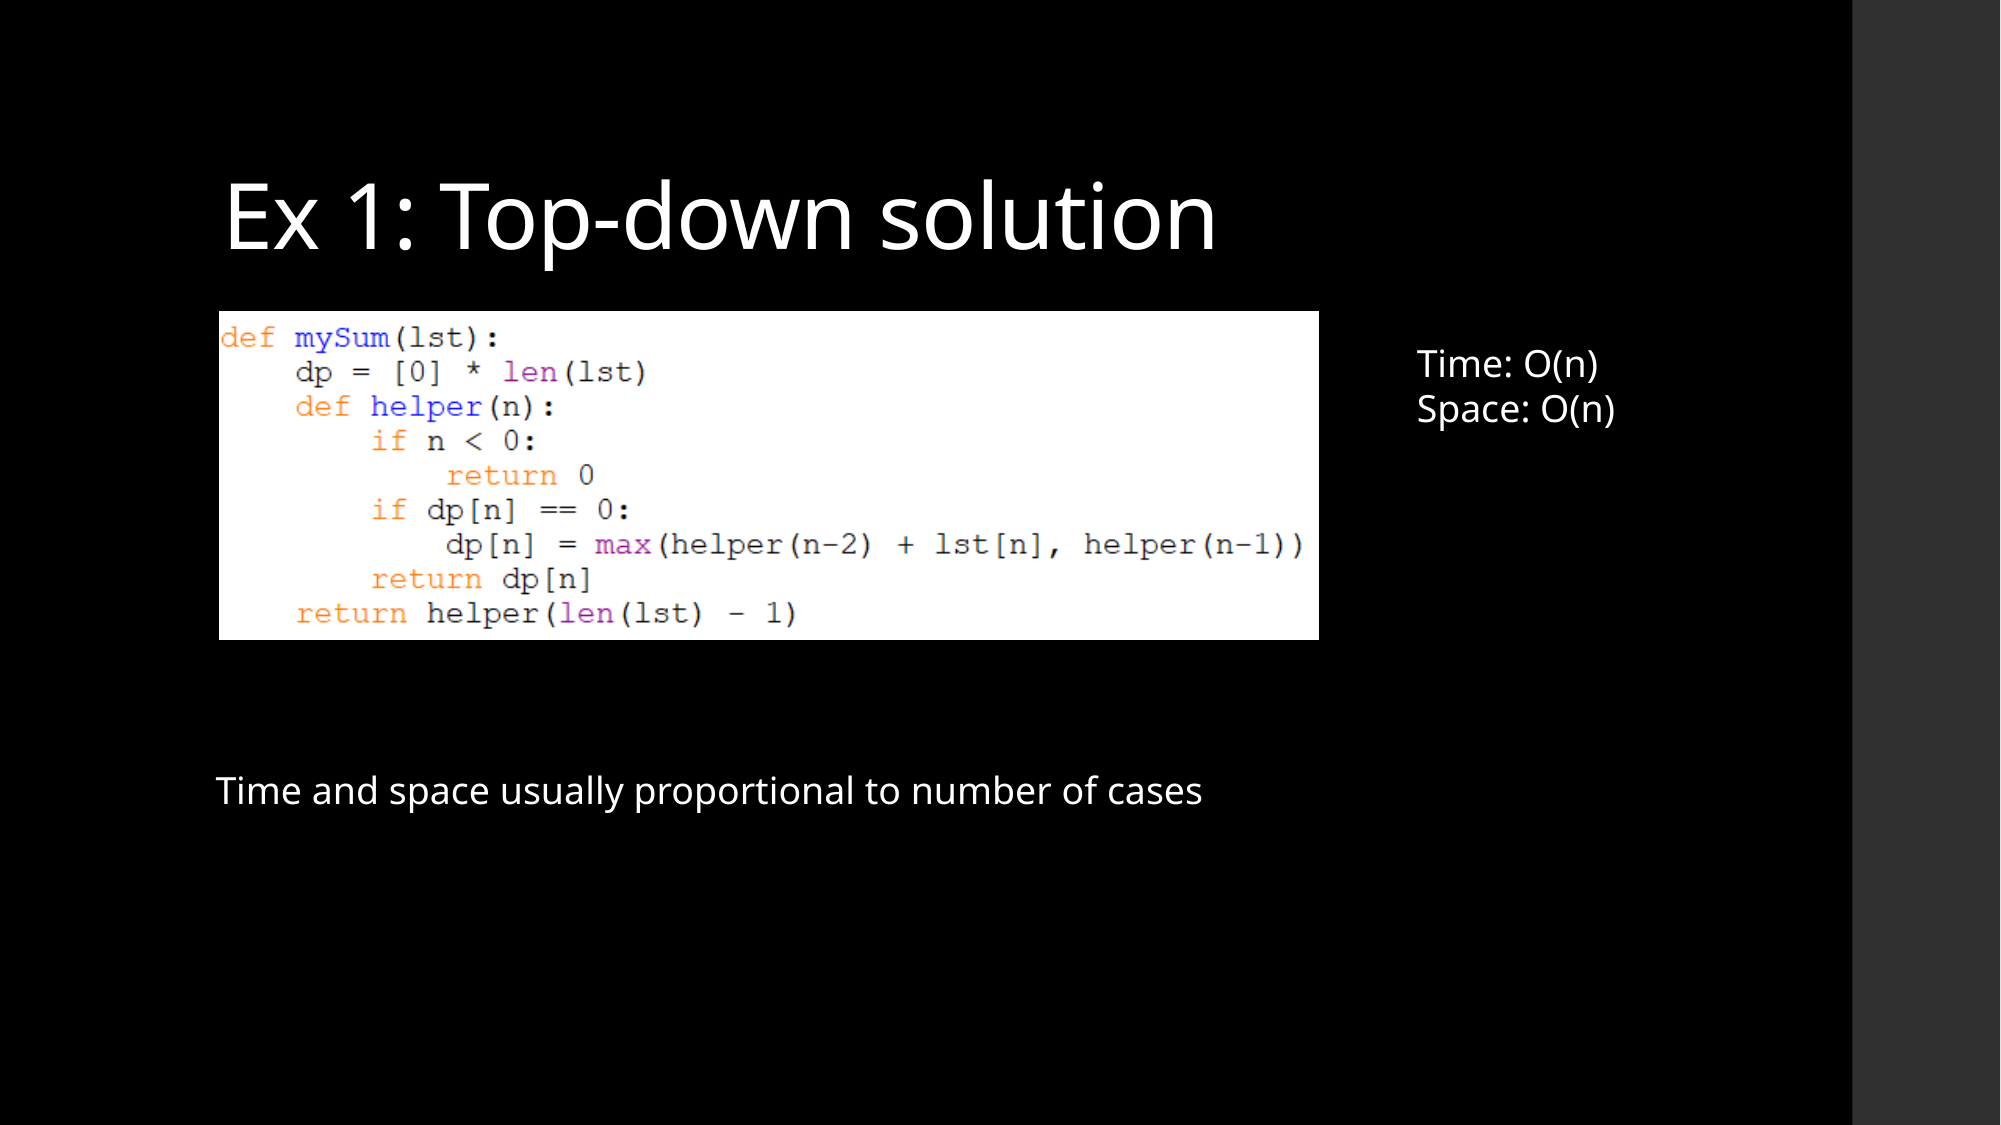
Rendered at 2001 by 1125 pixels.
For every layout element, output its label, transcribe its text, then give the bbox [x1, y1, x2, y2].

picture [219, 311, 1319, 641]
text_box Time: O(n) Space: O(n) [1402, 332, 1631, 438]
title Ex 1: Top-down solution [206, 60, 1797, 278]
text_box Time and space usually proportional to number of cases [200, 759, 1220, 820]
